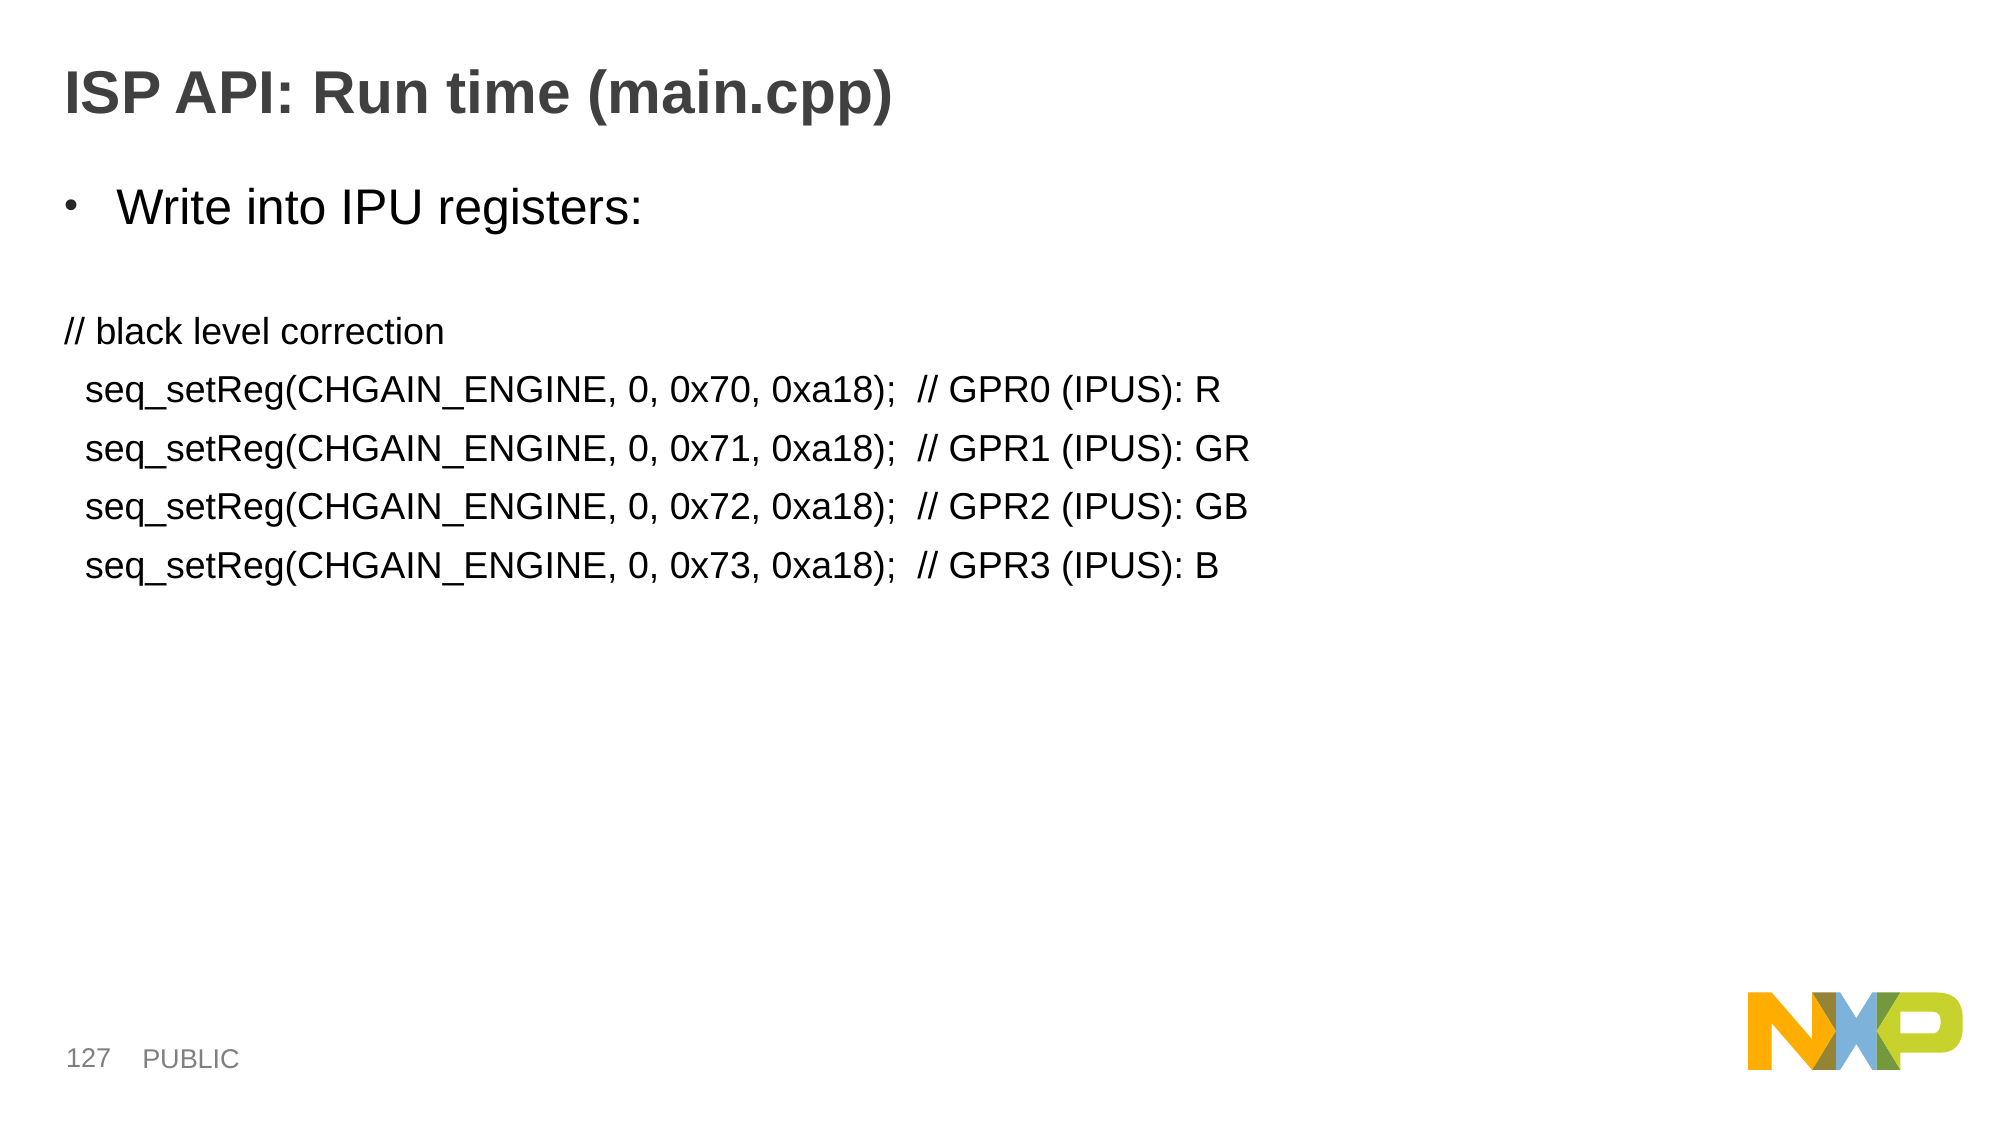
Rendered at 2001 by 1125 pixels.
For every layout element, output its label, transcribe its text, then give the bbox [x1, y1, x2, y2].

title ISP API: Run time (main.cpp) [48, 45, 1963, 154]
list Write into IPU registers: // black level correction seq_setReg(CHGAIN_ENGINE, 0, 0x70, 0xa18); // GPR0 (IPUS): R seq_setReg(CHGAIN_ENGINE, 0, 0x71, 0xa18); // GPR1 (IPUS): GR seq_setReg(CHGAIN_ENGINE, 0, 0x72, 0xa18); // GPR2 (IPUS): GB seq_setReg(CHGAIN_ENGINE, 0, 0x73, 0xa18); // GPR3 (IPUS): B [49, 167, 1963, 933]
